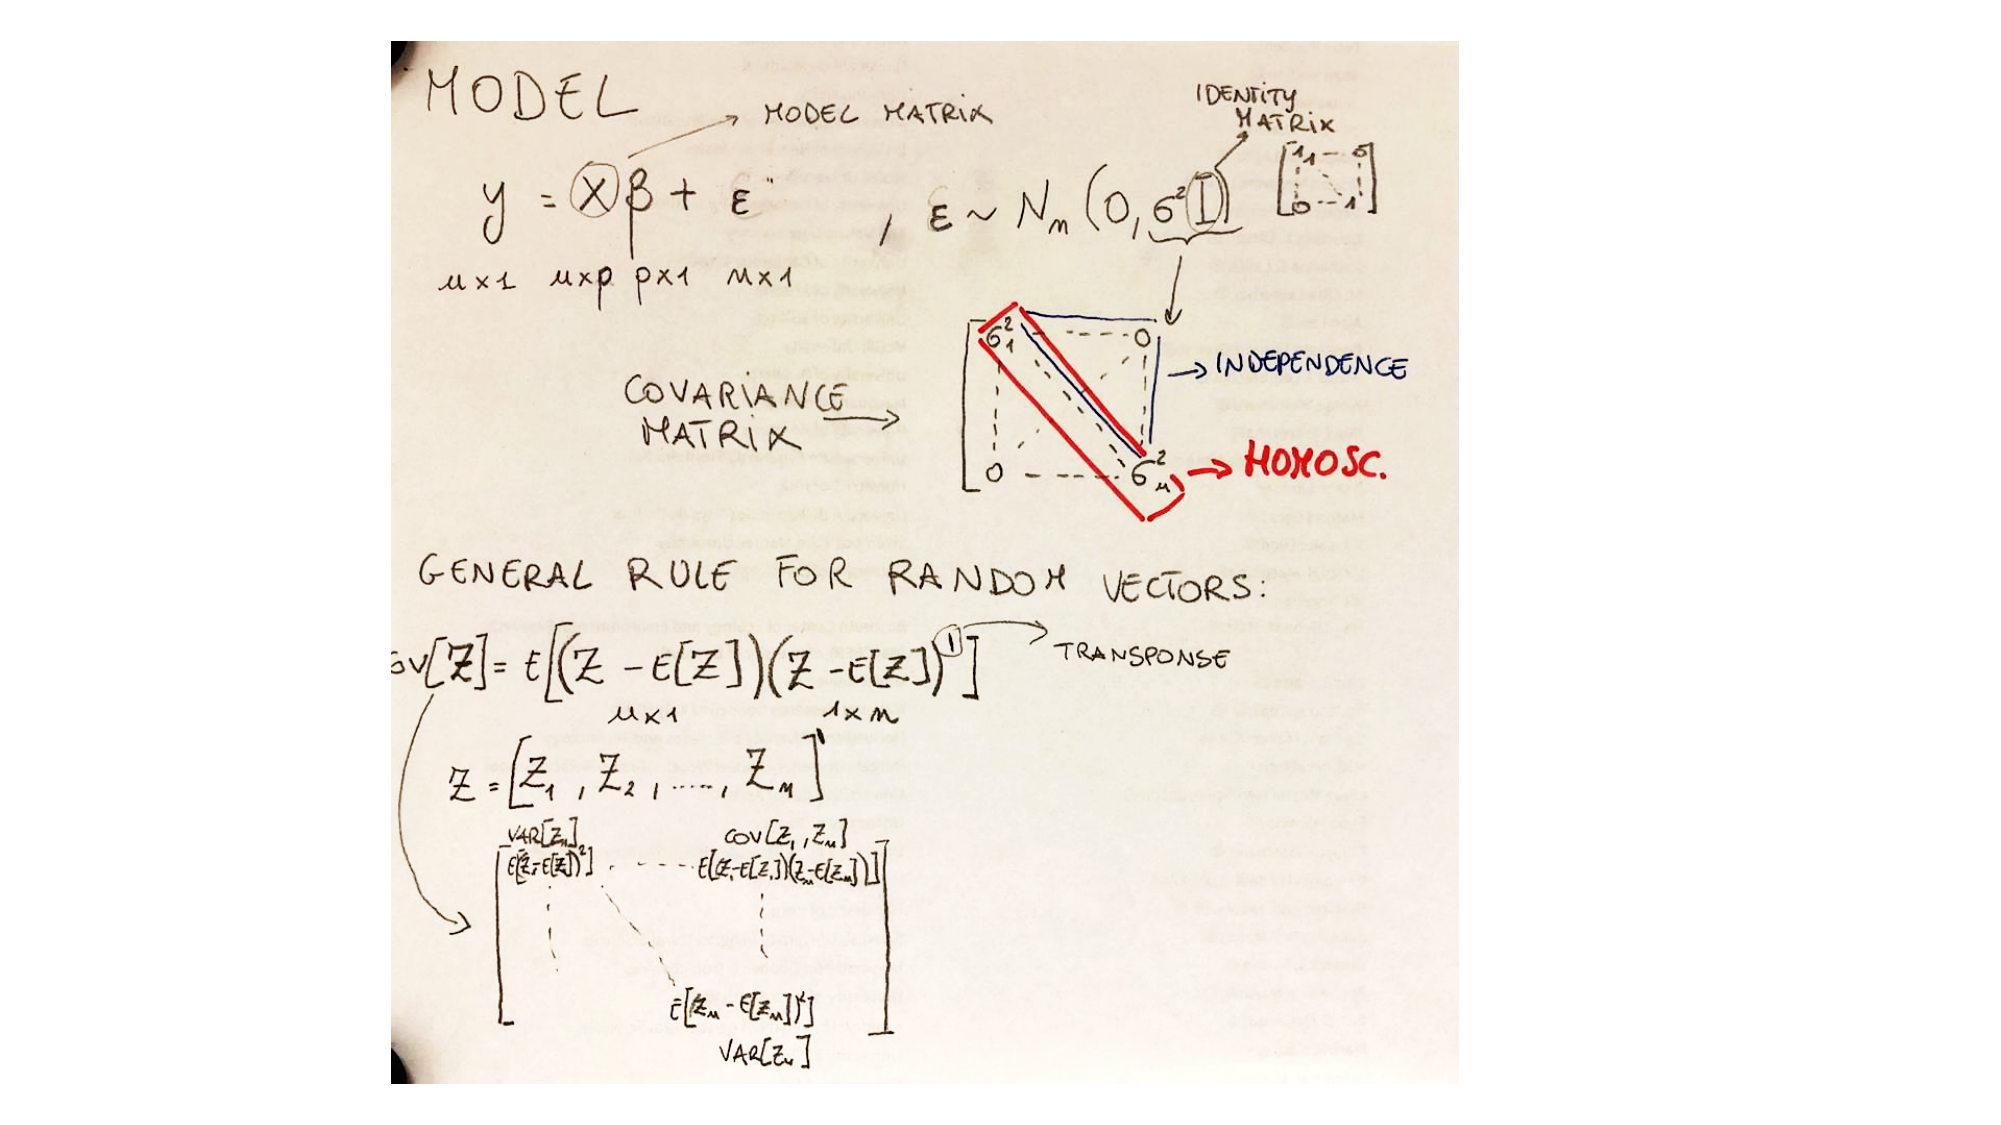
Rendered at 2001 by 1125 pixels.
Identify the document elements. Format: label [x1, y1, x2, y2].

picture [391, 41, 1459, 1084]
